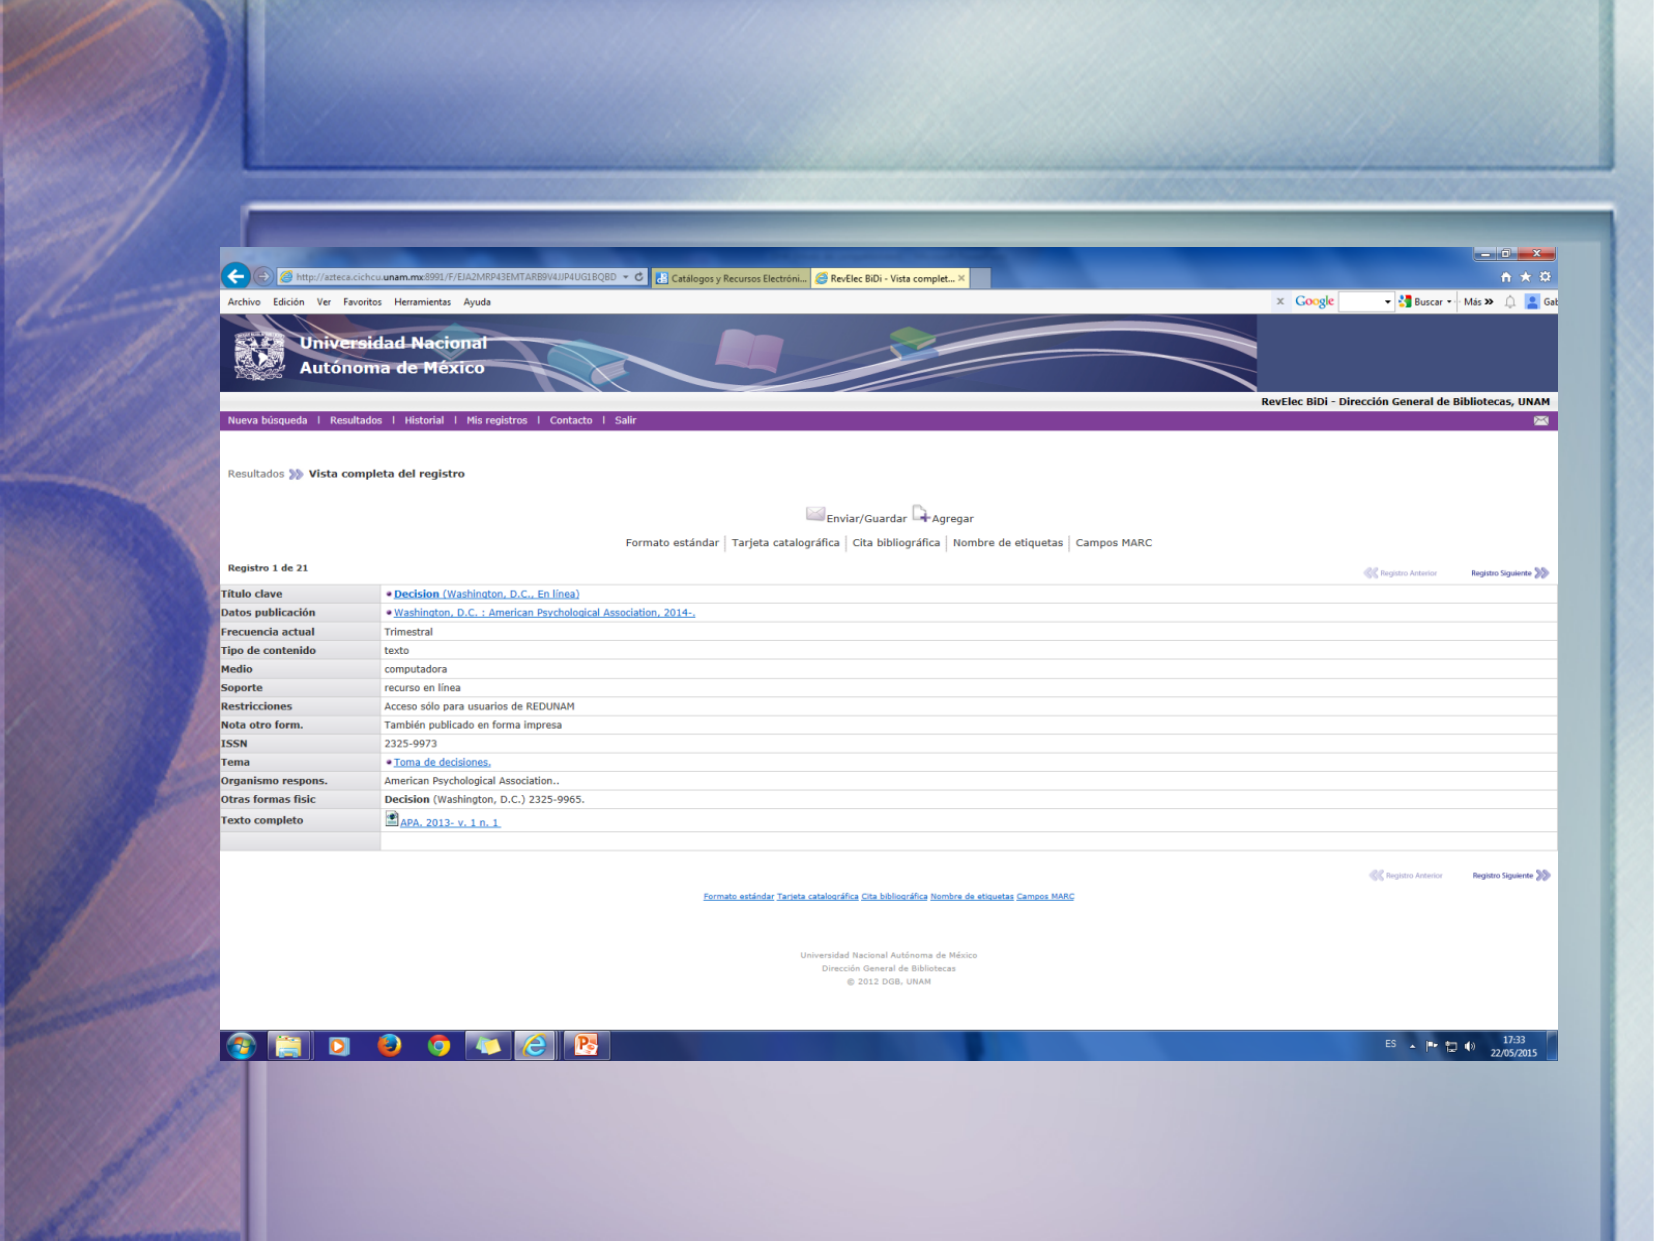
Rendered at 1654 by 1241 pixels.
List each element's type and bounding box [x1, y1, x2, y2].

picture [0, 0, 1654, 1241]
text_box [261, 13, 1599, 180]
